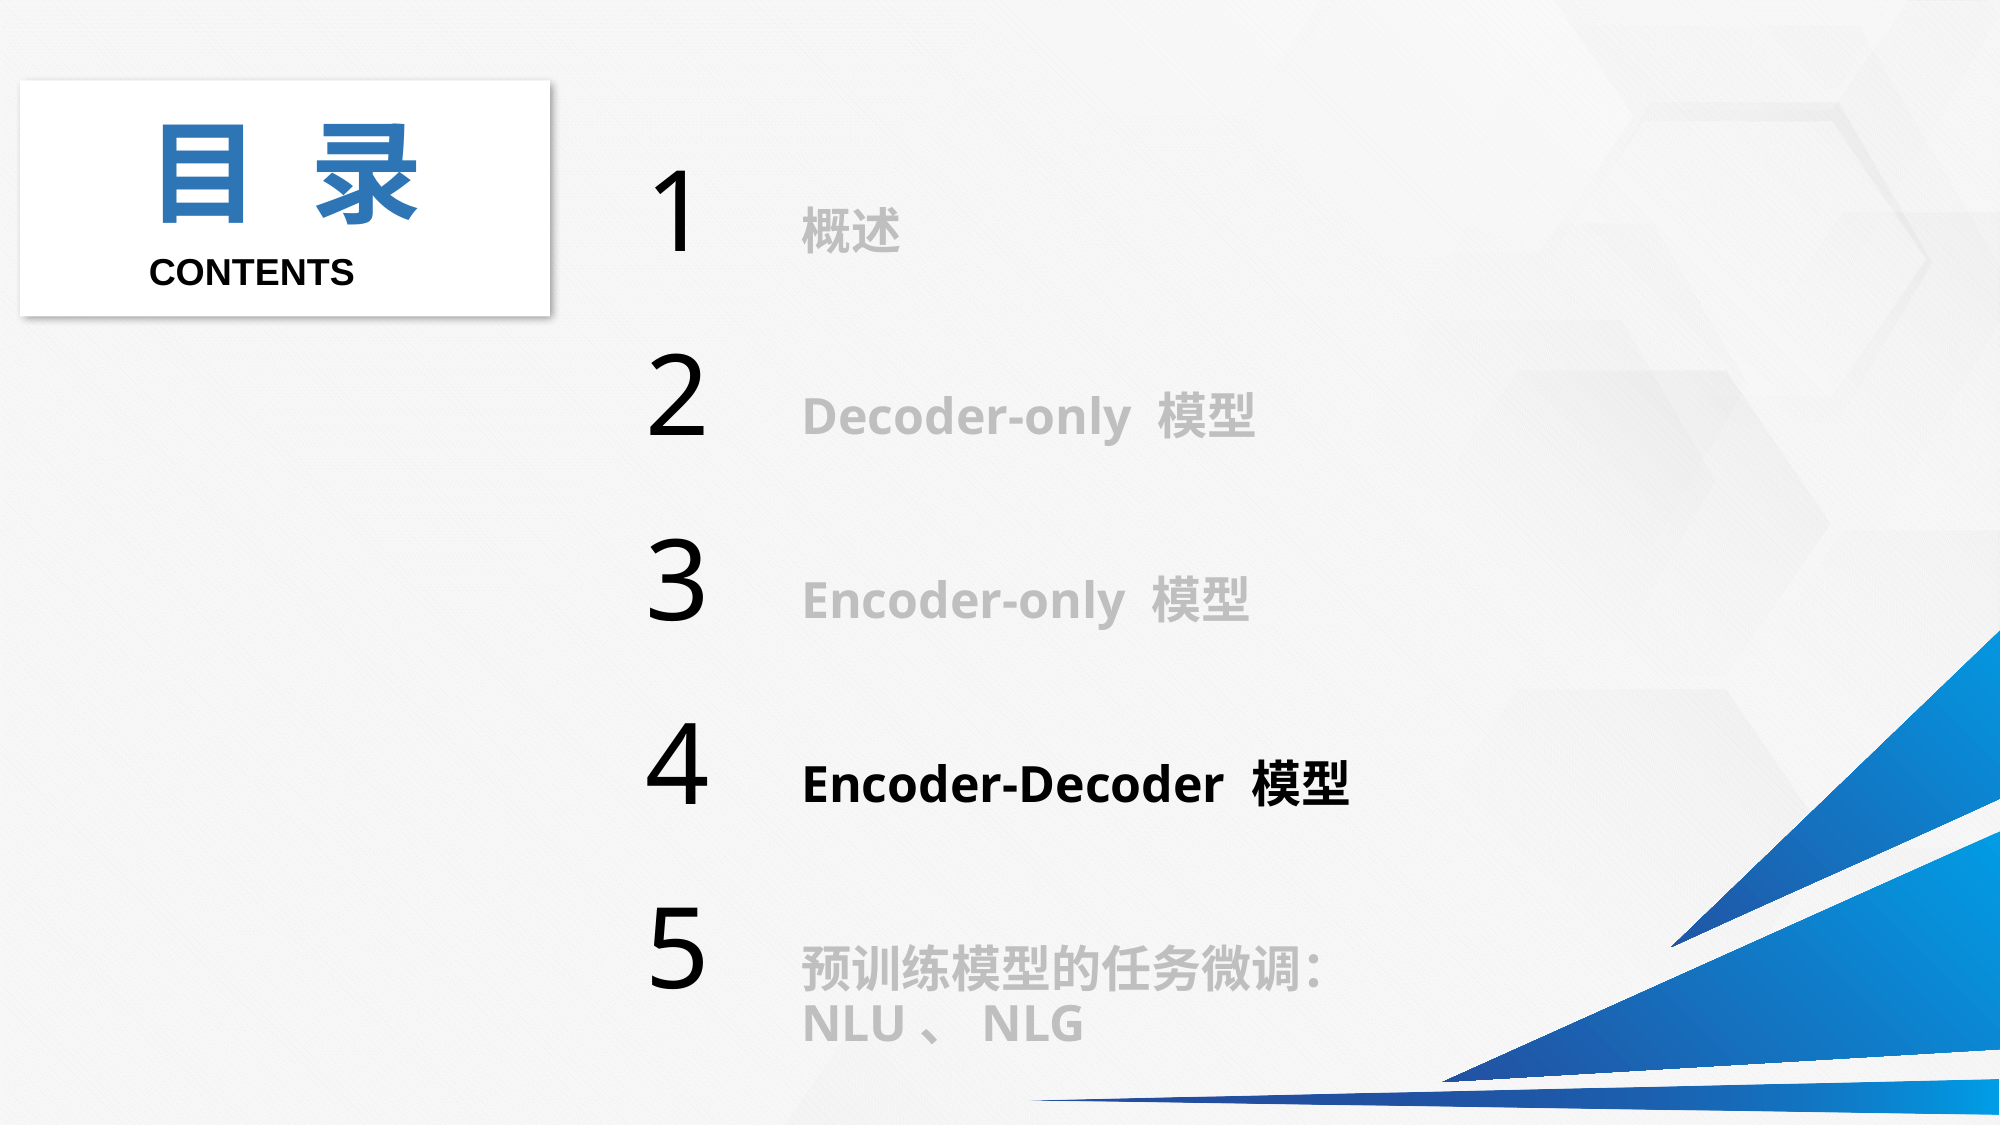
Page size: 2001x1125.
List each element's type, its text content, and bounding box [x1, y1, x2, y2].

list 概述 [786, 199, 1635, 274]
list 4 [630, 699, 758, 870]
list 2 [630, 331, 758, 501]
text_box 预训练模型的任务微调：NLU、NLG [786, 936, 1635, 1011]
list Encoder-only 模型 [786, 567, 1635, 643]
text_box 5 [630, 883, 758, 1054]
list Encoder-Decoder 模型 [786, 752, 1635, 827]
picture [1026, 1079, 1951, 1115]
list Decoder-only 模型 [786, 383, 1635, 458]
list 1 [630, 146, 758, 317]
list 3 [630, 515, 758, 686]
